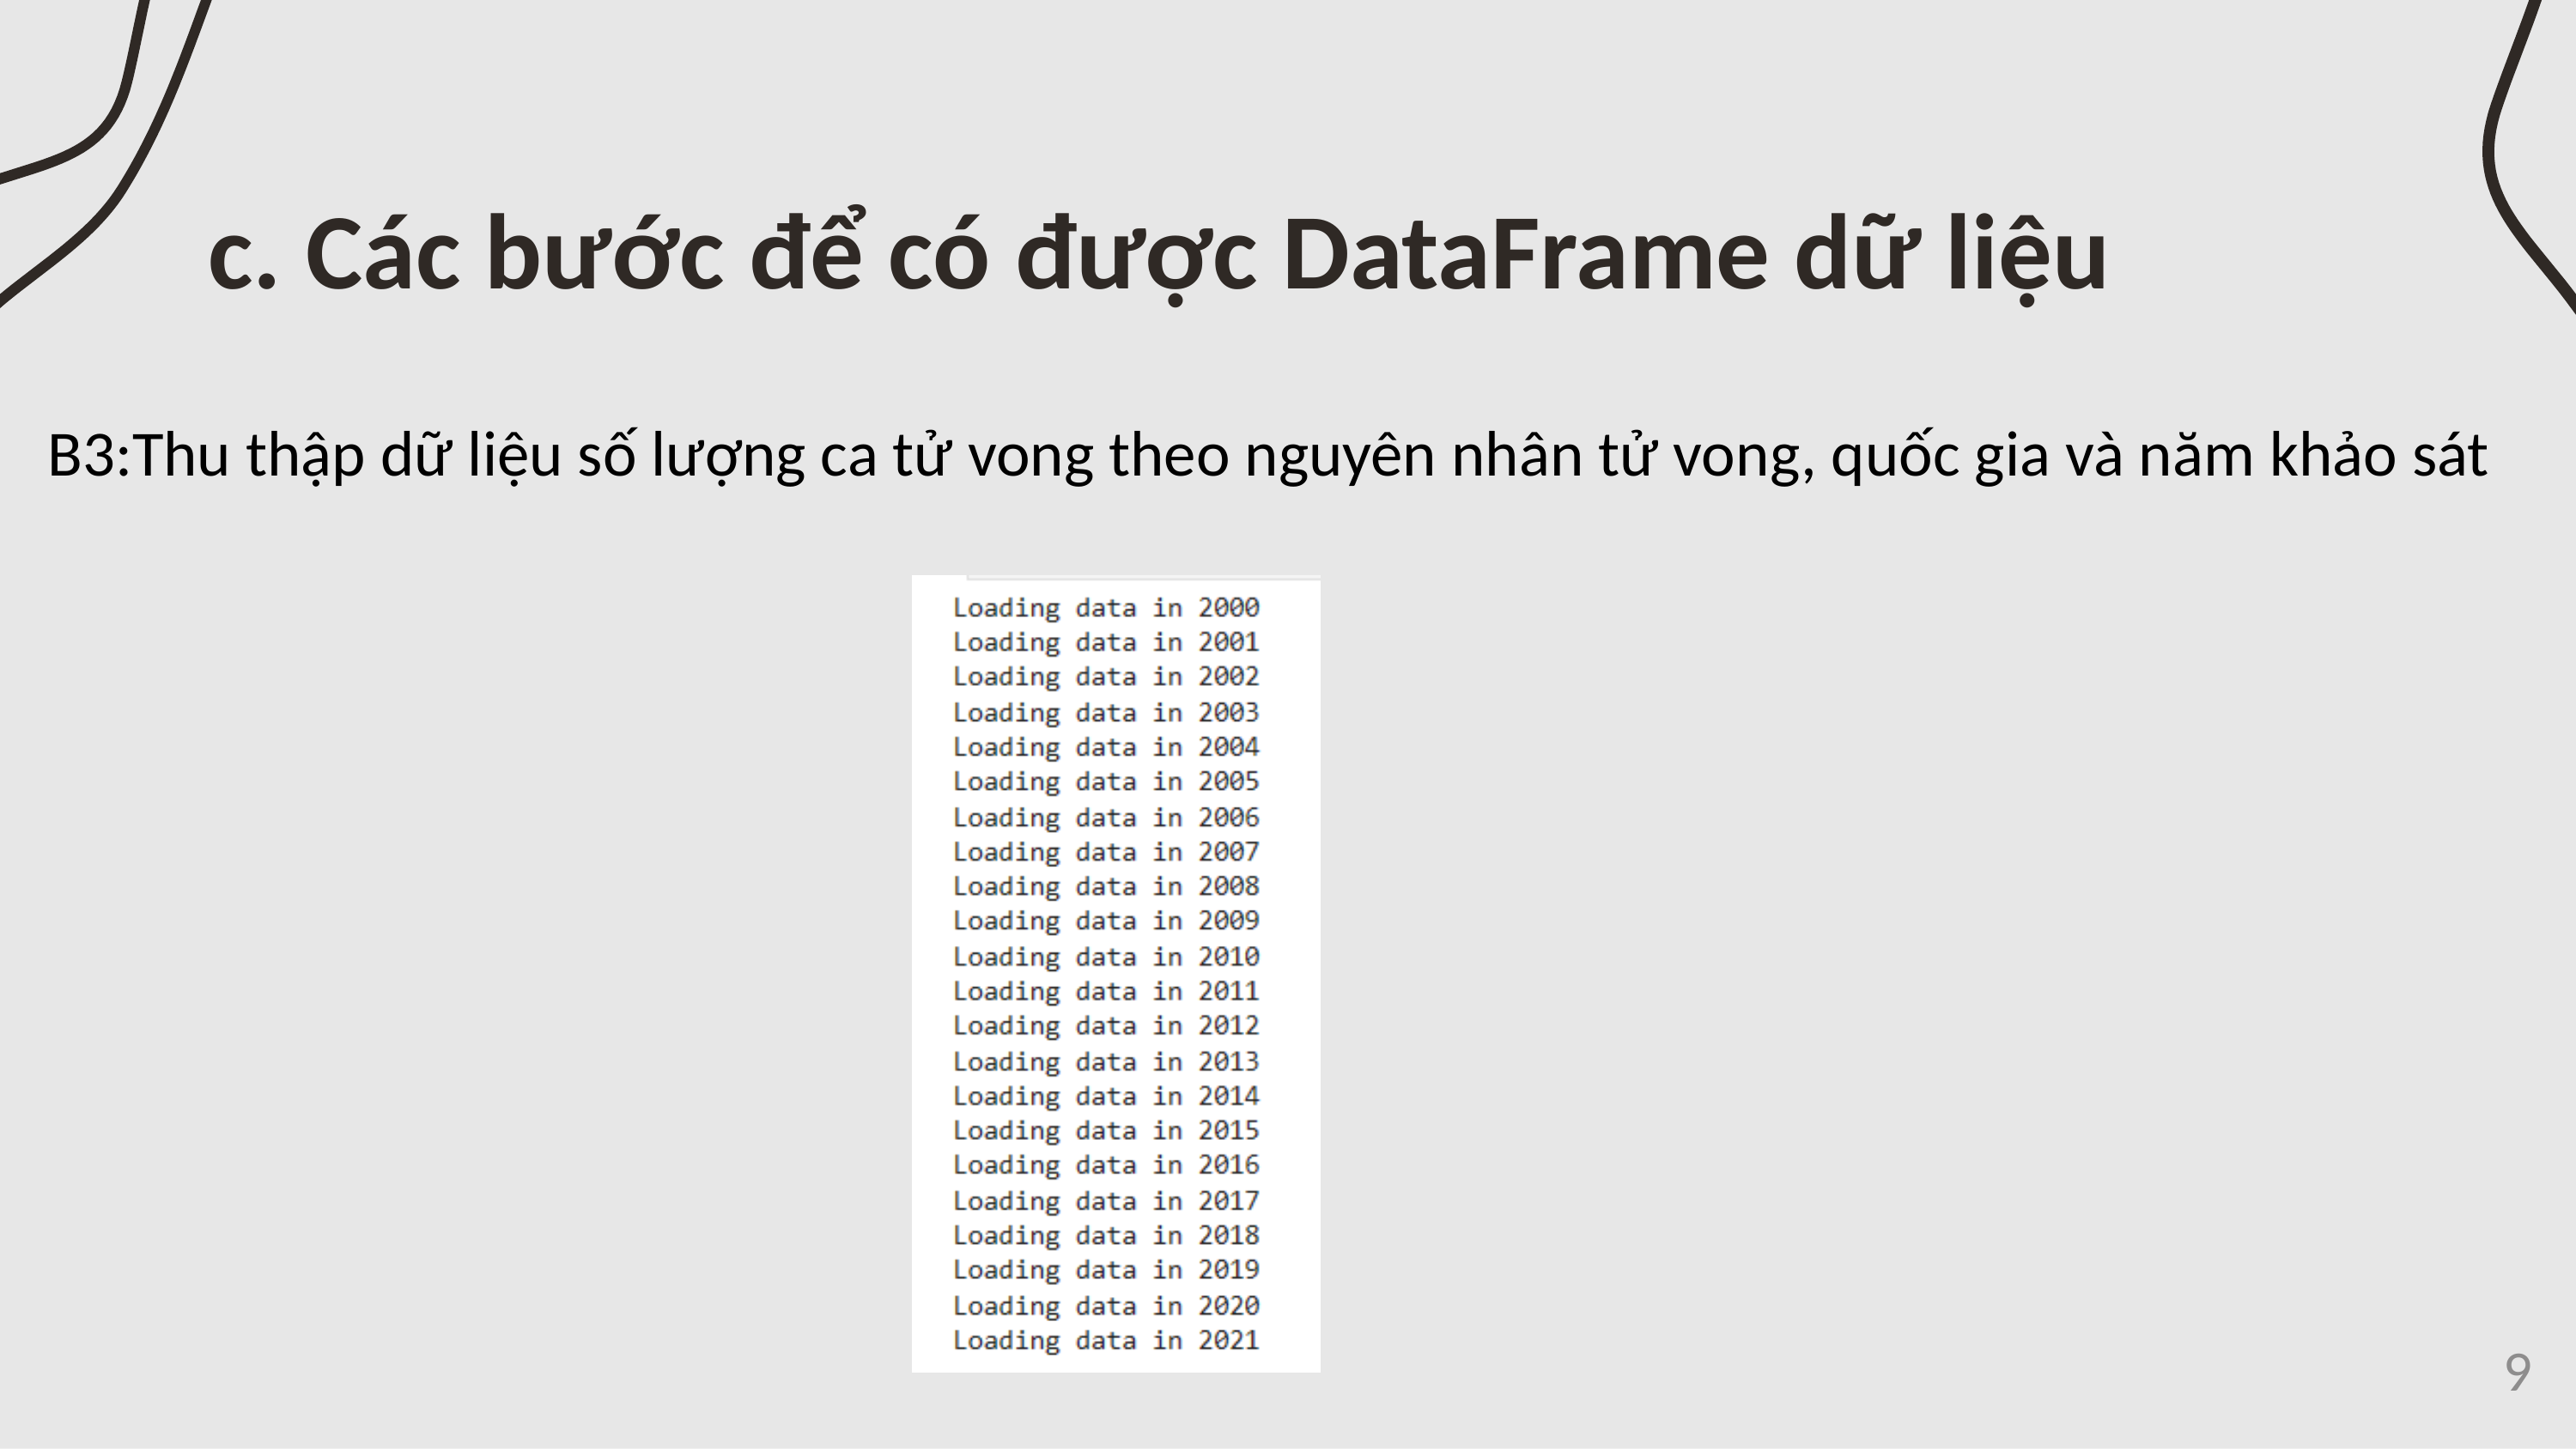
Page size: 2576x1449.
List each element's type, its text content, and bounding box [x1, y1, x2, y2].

picture [912, 575, 1321, 1373]
slide_number 9 [2468, 1346, 2540, 1449]
text_box B3:Thu thập dữ liệu số lượng ca tử vong theo nguyên nhân tử vong, quốc gia và năm khảo sát [47, 409, 2544, 489]
title c. Các bước để có được DataFrame dữ liệu [188, 179, 2576, 424]
